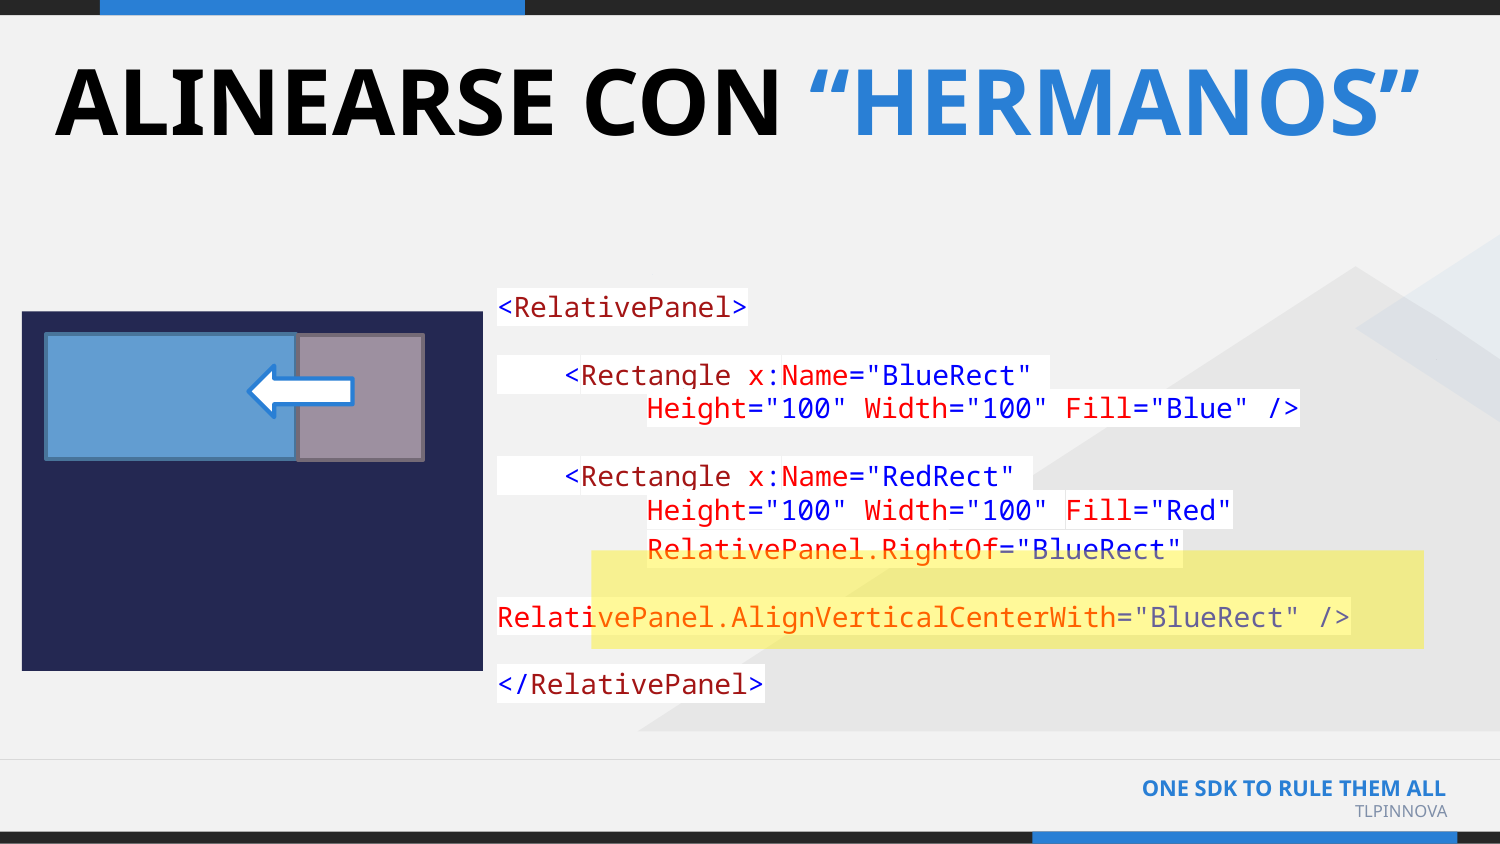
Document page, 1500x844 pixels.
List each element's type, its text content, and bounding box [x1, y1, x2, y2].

list <RelativePanel> <Rectangle x:Name="BlueRect" Height="100" Width="100" Fill="Blue" /> <Rectangle x:Name="RedRect" Height="100" Width="100" Fill="Red" RelativePanel.RightOf="BlueRect" RelativePanel.AlignVerticalCenterWith="BlueRect" /> </RelativePanel> [474, 146, 1500, 844]
text_box [589, 548, 1426, 651]
title ALINEARSE CON “HERMANOS” [33, 25, 1467, 147]
text_box [44, 332, 298, 461]
text_box [246, 363, 355, 420]
text_box [296, 333, 425, 462]
text_box [20, 309, 485, 673]
